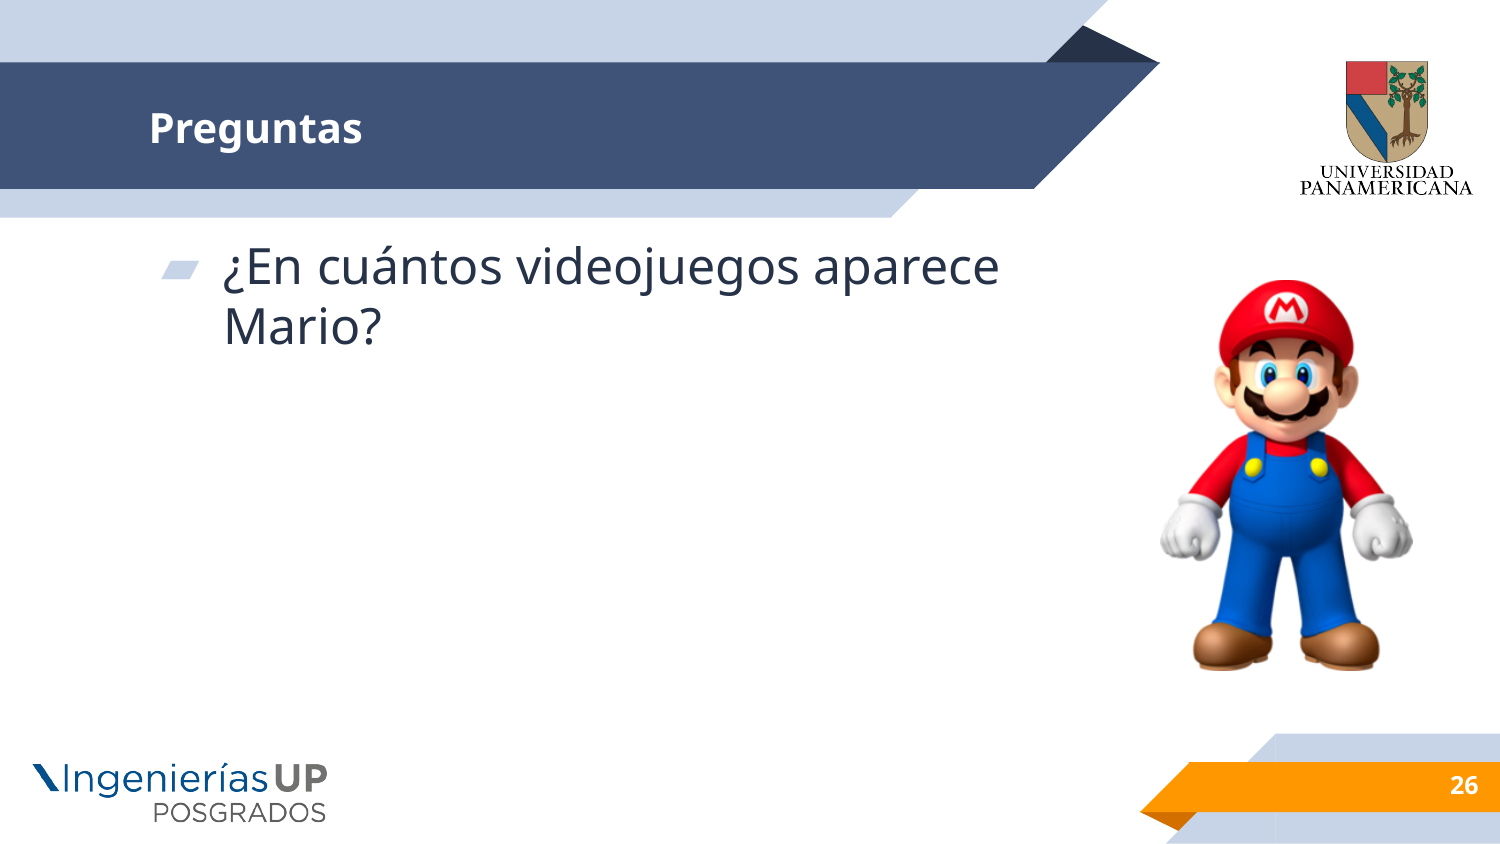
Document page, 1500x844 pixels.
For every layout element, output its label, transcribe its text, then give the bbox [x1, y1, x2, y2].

list ¿En cuántos videojuegos aparece Mario? [133, 217, 1140, 734]
picture [15, 737, 344, 844]
title Preguntas [133, 64, 1035, 190]
picture [1286, 44, 1490, 210]
slide_number 26 [1249, 760, 1494, 813]
picture [1160, 280, 1413, 672]
